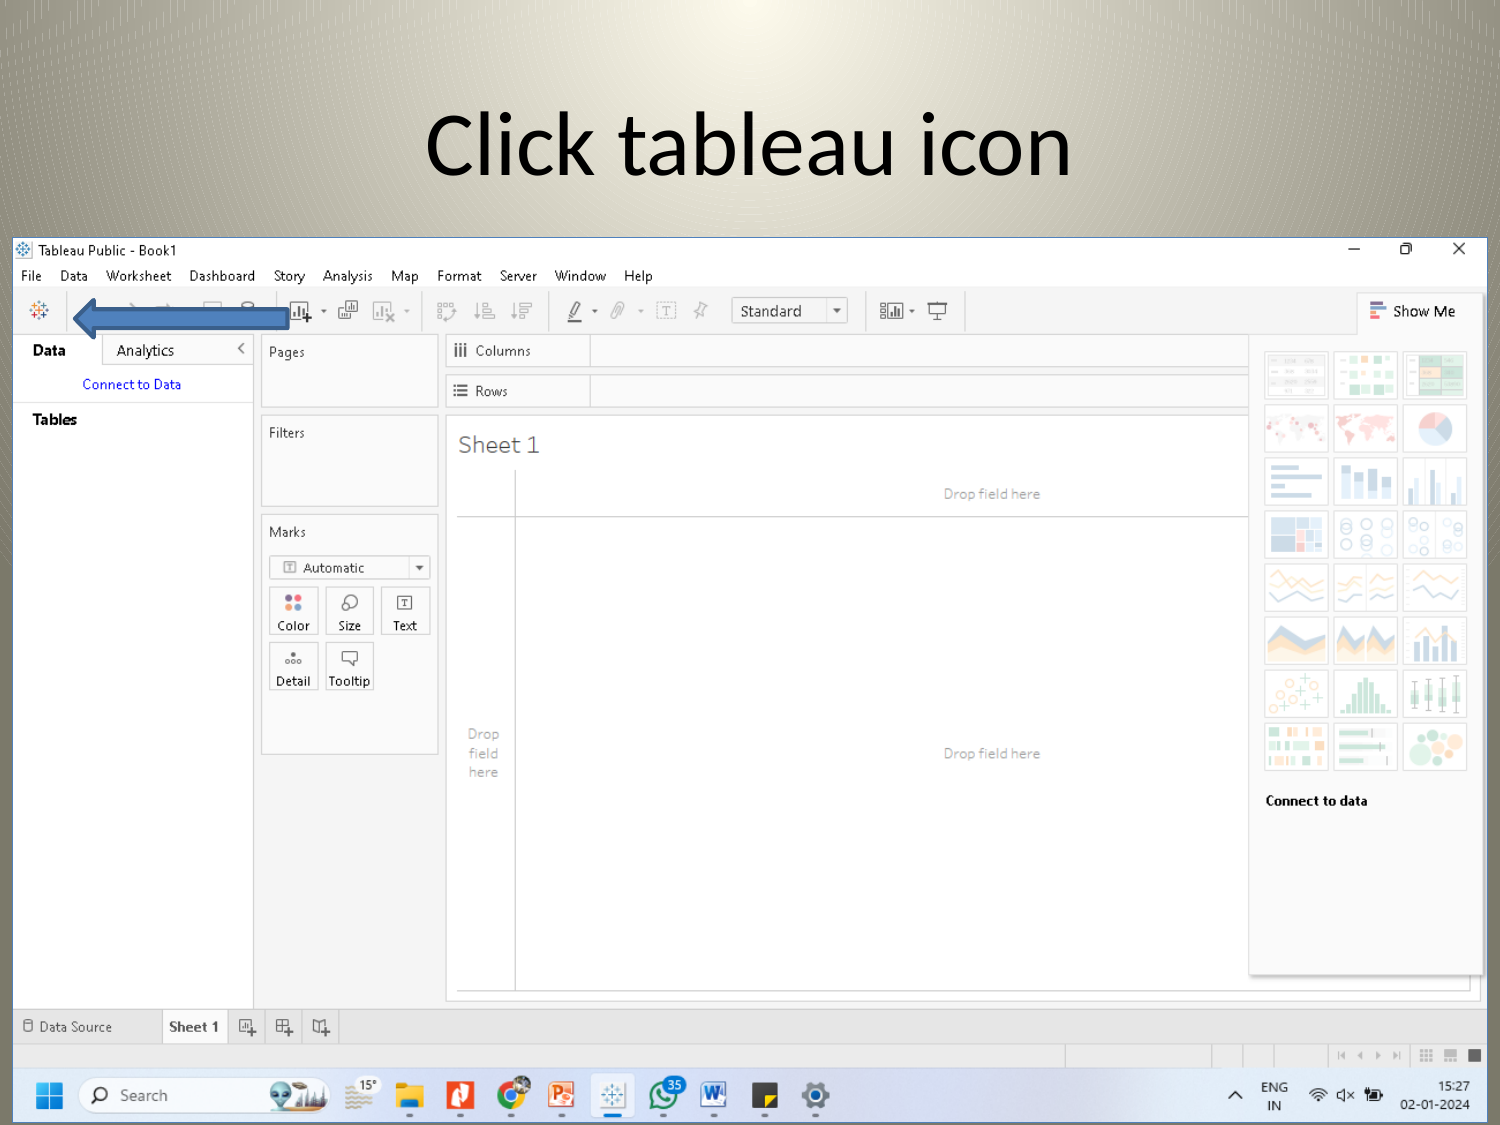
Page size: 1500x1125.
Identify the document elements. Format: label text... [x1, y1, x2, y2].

title Click tableau icon [75, 45, 1425, 233]
picture [12, 237, 1488, 1123]
